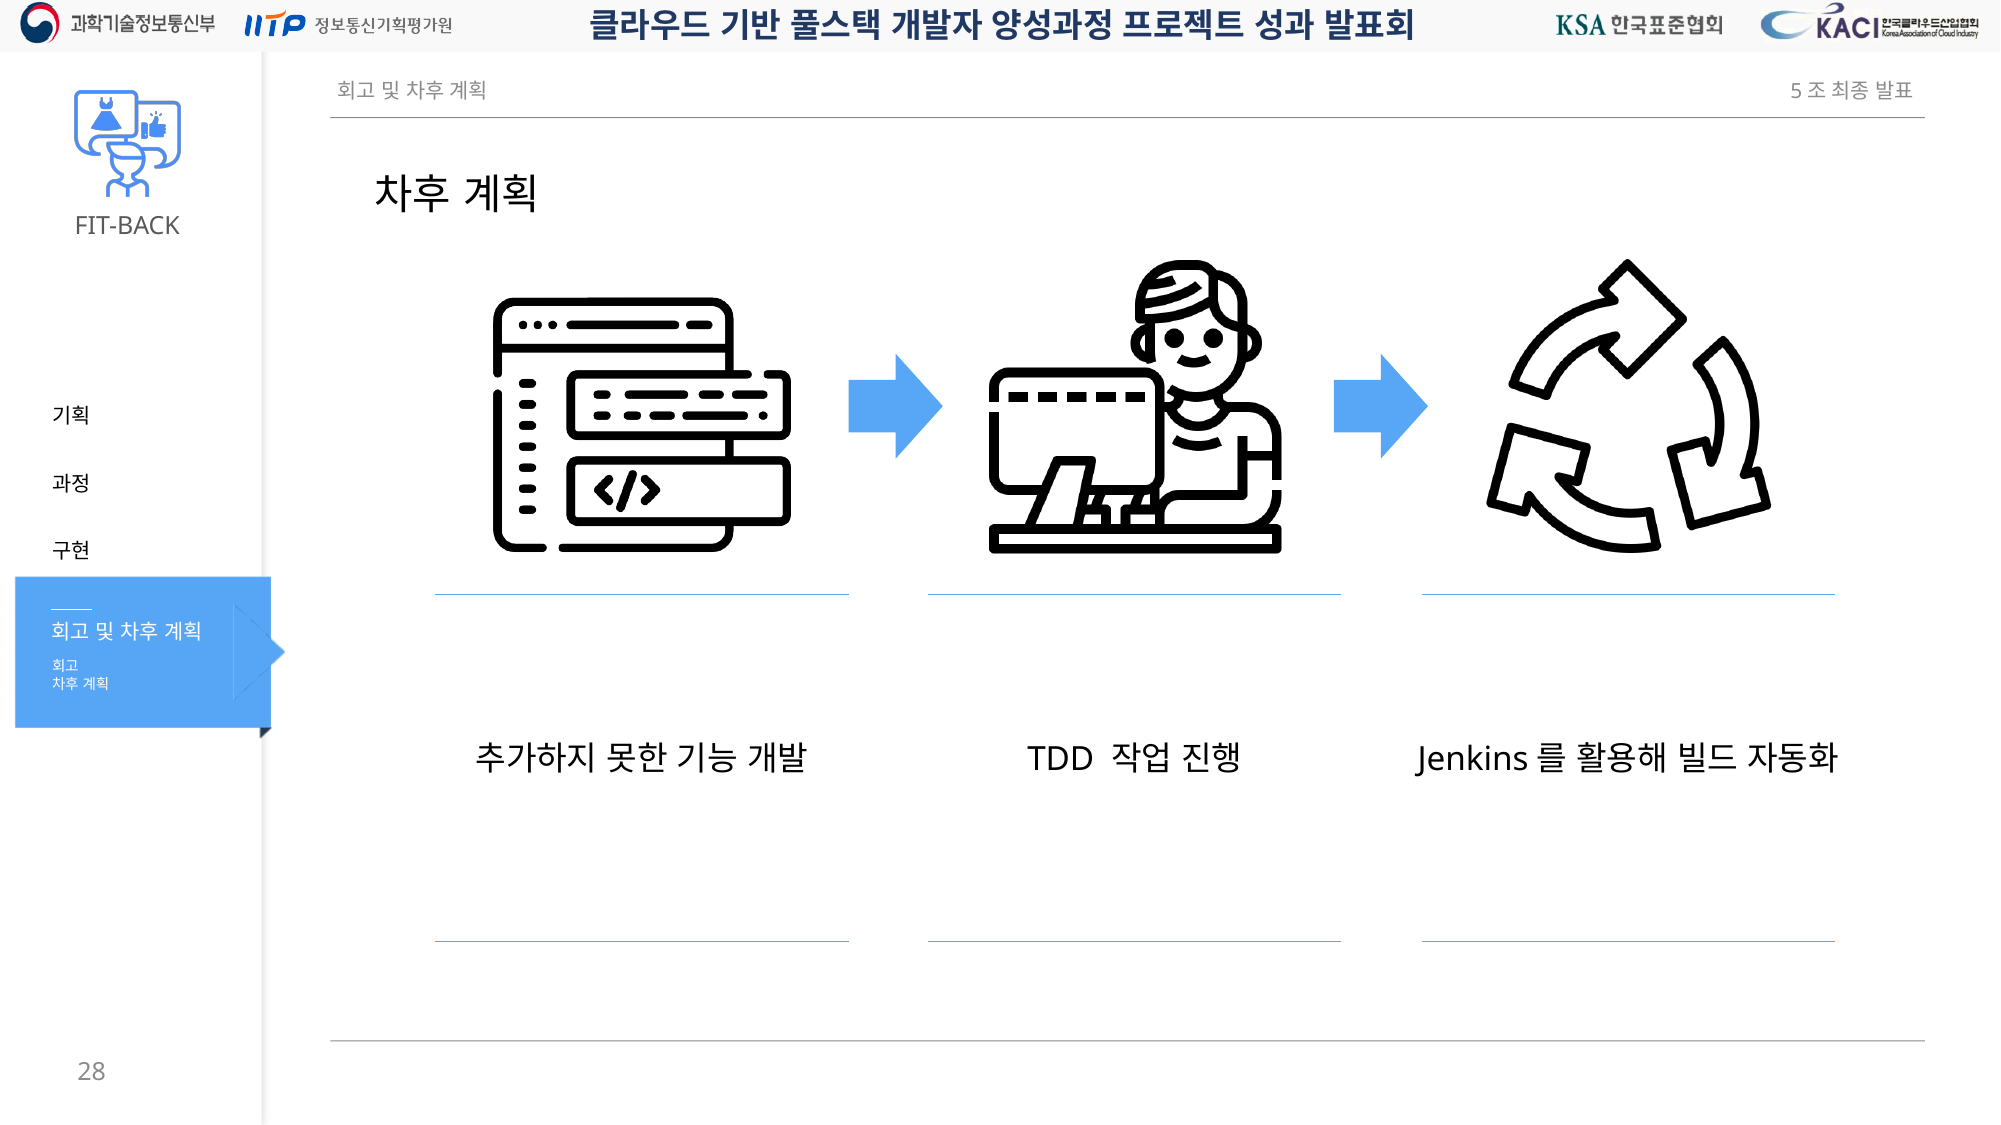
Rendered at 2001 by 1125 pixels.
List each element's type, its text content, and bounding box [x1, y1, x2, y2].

text_box [847, 351, 945, 462]
text_box [1332, 351, 1430, 462]
picture [1482, 259, 1775, 553]
text_box 추가하지 못한 기능 개발 [460, 729, 824, 785]
picture [0, 52, 395, 1125]
text_box Jenkins를 활용해 빌드 자동화 [1402, 729, 1854, 785]
picture [978, 250, 1291, 563]
picture [18, 1, 228, 45]
text_box TDD 작업 진행 [1012, 729, 1257, 785]
picture [243, 6, 453, 39]
picture [493, 275, 791, 557]
picture [1759, 1, 1982, 43]
slide_number 28 [62, 1042, 513, 1103]
picture [1556, 14, 1722, 35]
text_box 차후 계획 [359, 160, 555, 226]
